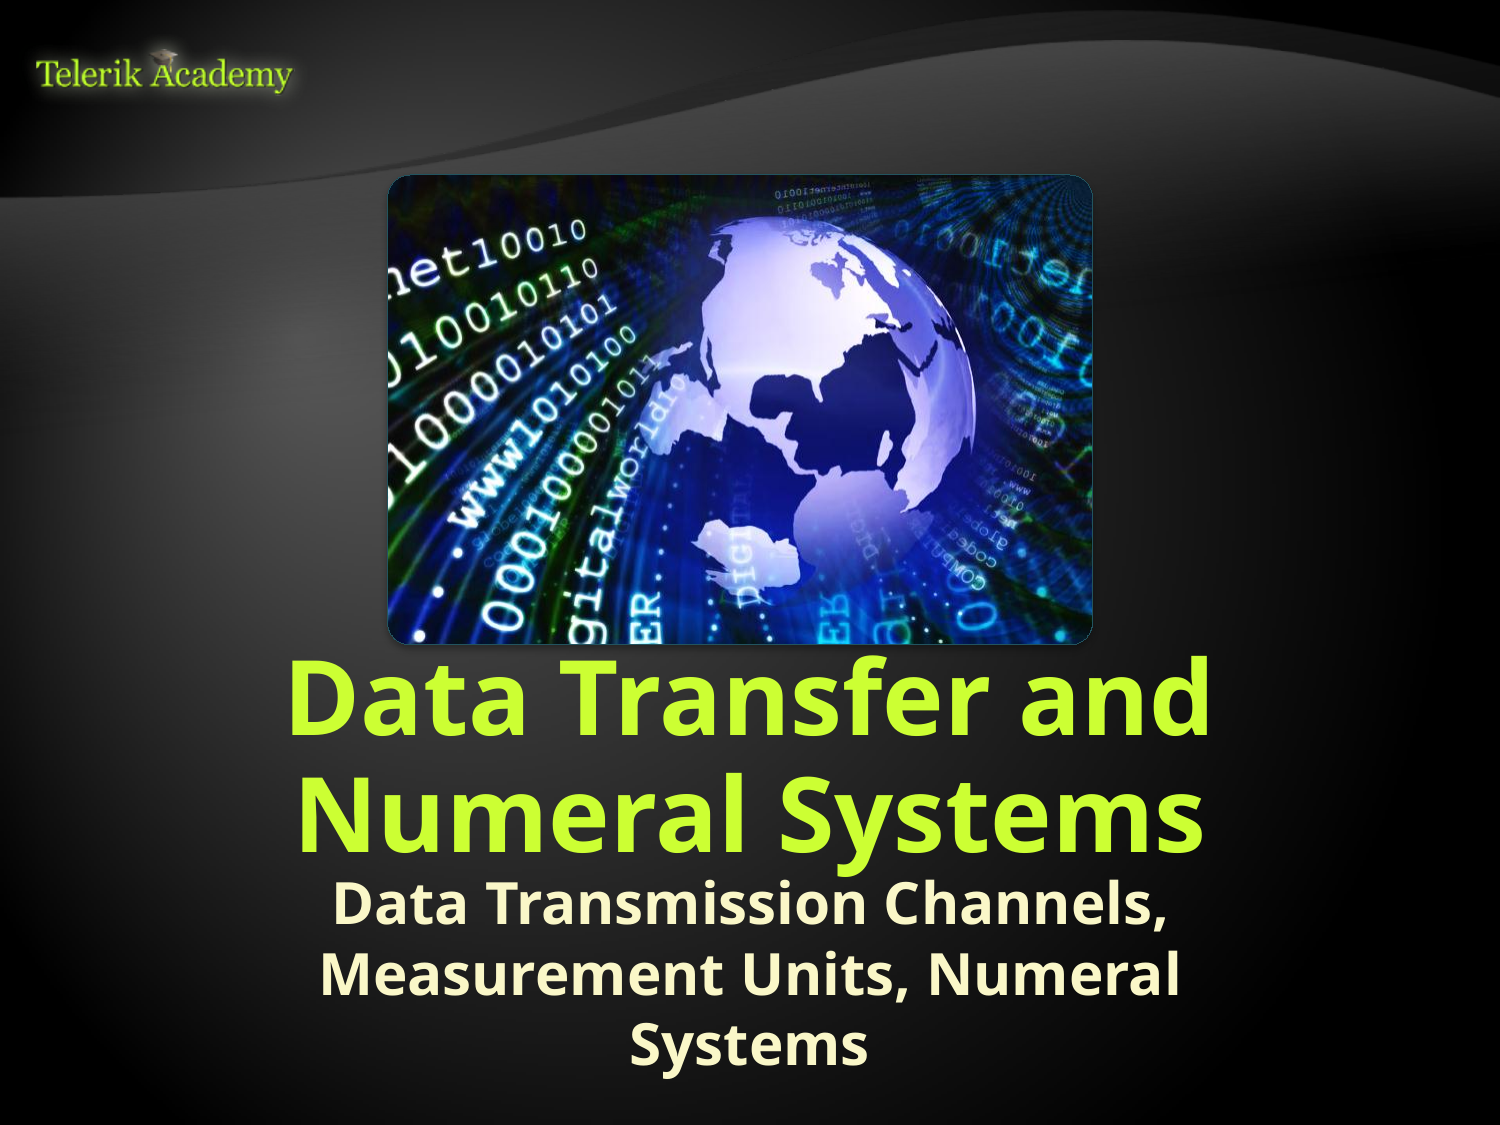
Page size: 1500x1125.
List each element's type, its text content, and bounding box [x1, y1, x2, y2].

picture [0, 0, 1500, 1125]
title Data Transfer and Numeral Systems [249, 650, 1250, 863]
subtitle Data Transmission Channels, Measurement Units, Numeral Systems [200, 893, 1300, 1050]
